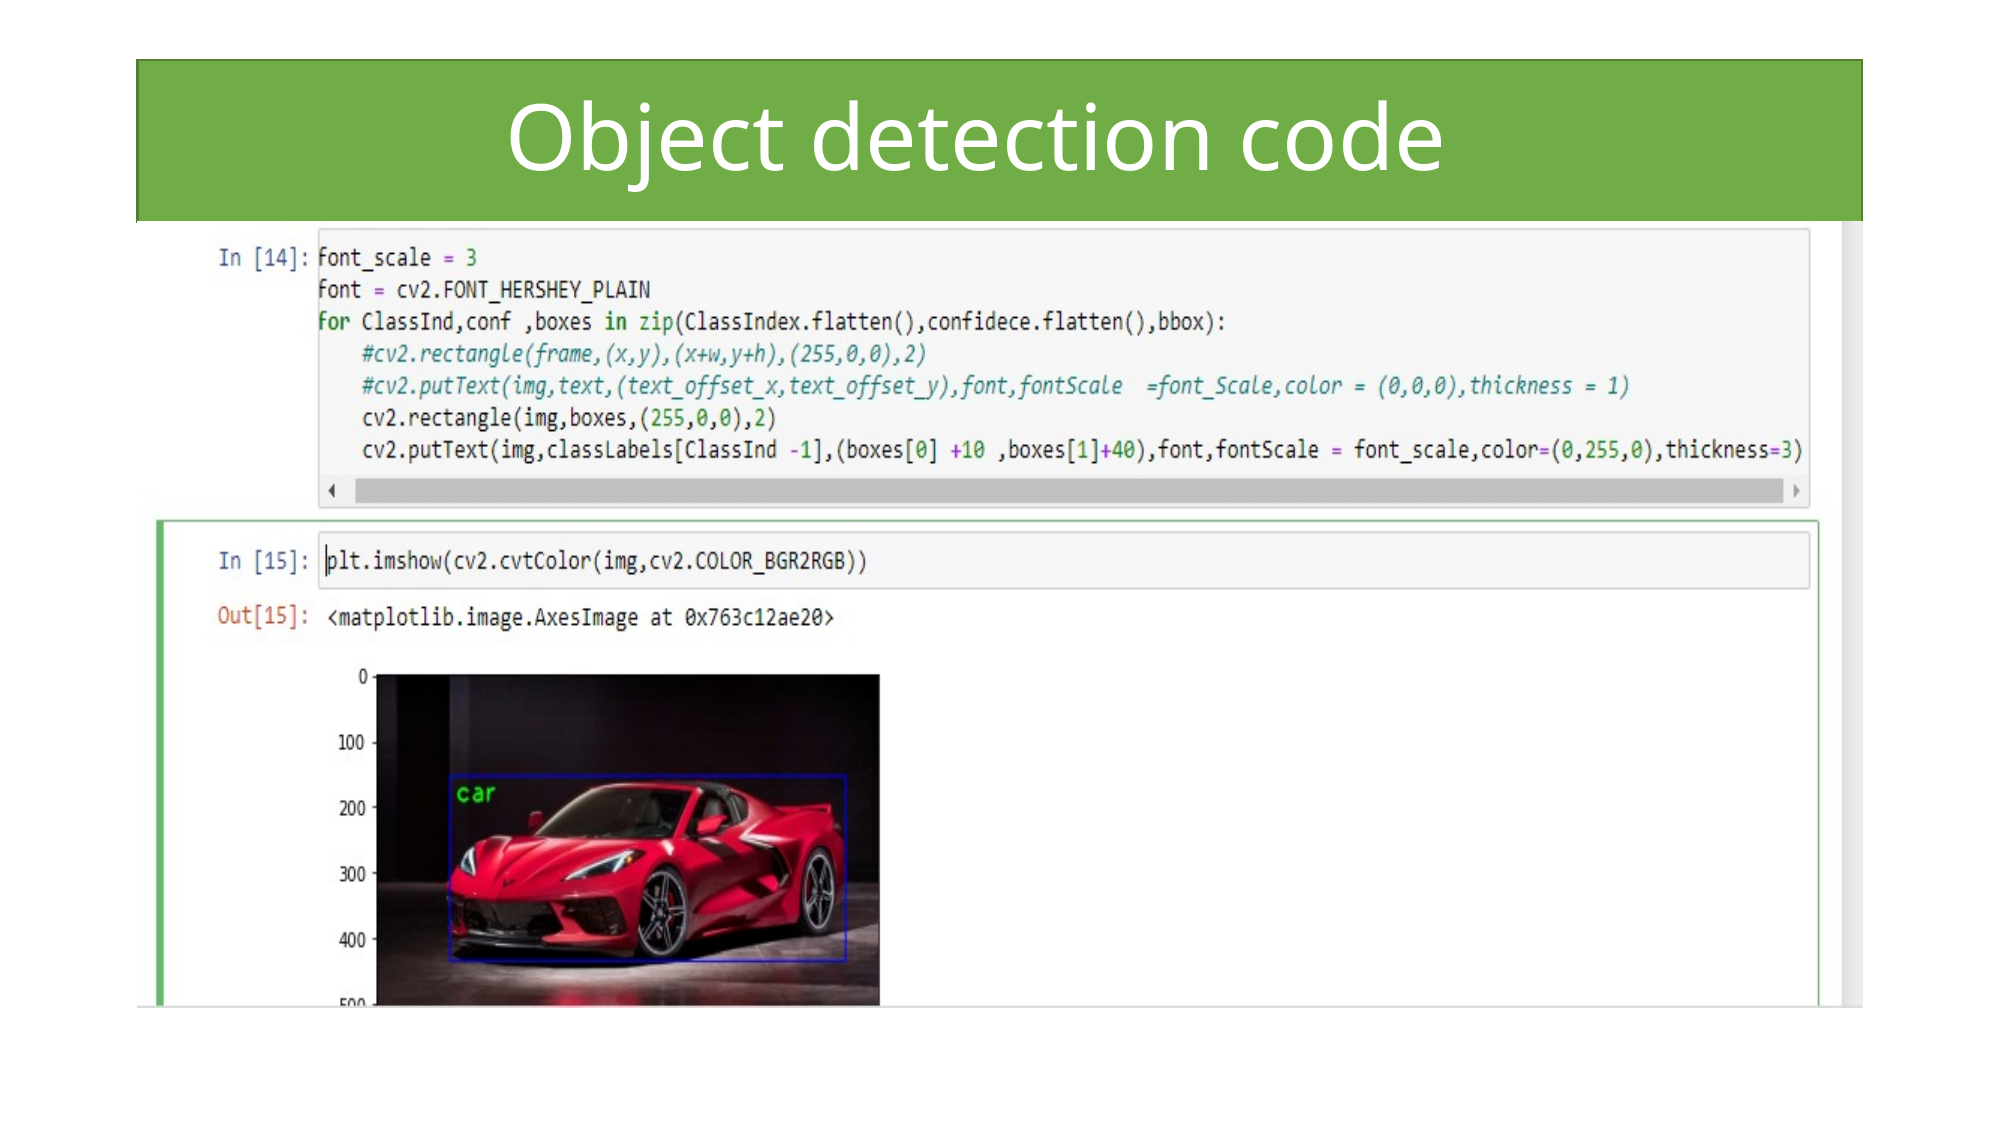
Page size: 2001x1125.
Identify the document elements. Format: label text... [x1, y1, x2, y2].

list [137, 221, 1863, 1008]
title Object detection code [136, 59, 1863, 223]
